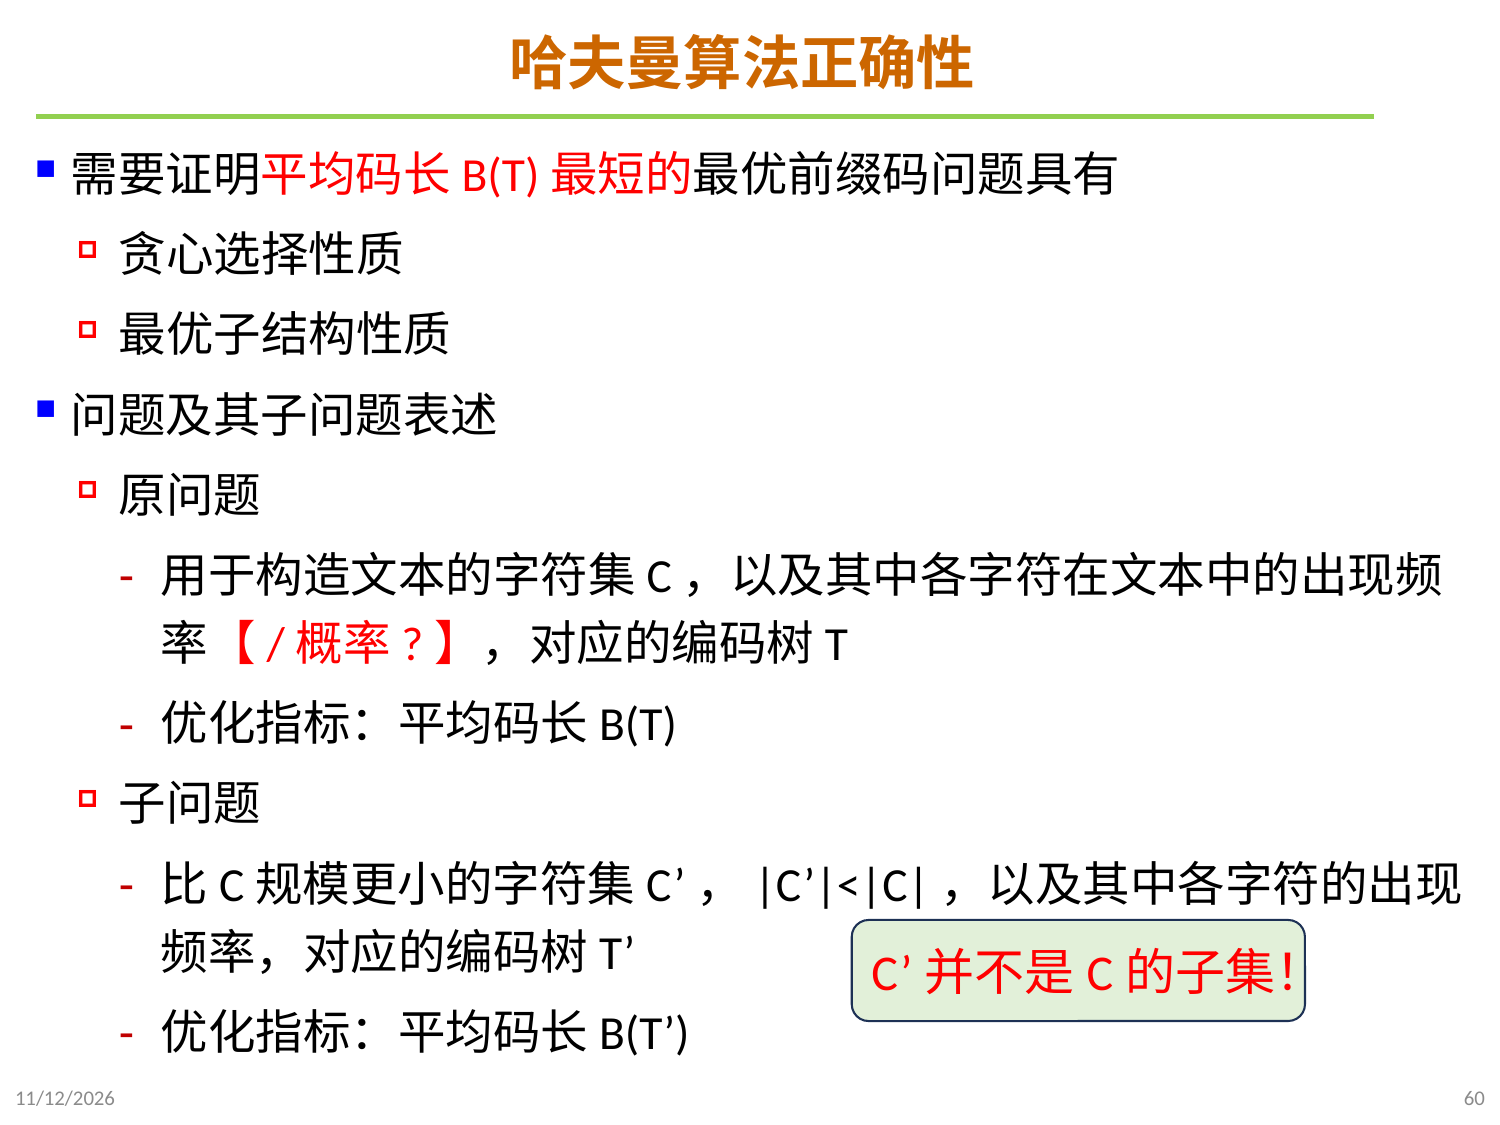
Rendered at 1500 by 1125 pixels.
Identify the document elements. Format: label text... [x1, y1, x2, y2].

slide_number 60 [1162, 1071, 1500, 1123]
list 需要证明平均码长B(T)最短的最优前缀码问题具有 贪心选择性质 最优子结构性质 问题及其子问题表述 原问题 用于构造文本的字符集C，以及其中各字符在文本中的出现频率【/概率?】，对应的编码树T 优化指标：平均码长B(T) 子问题 比C规模更小的字符集C’，|C’|<|C|，以及其中各字符的出现频率，对应的编码树T’ 优化指标：平均码长B(T’) [20, 125, 1480, 1072]
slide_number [0, 1071, 338, 1123]
title 哈夫曼算法正确性 [95, 14, 1390, 117]
text_box C’并不是C的子集！ [850, 918, 1307, 1023]
